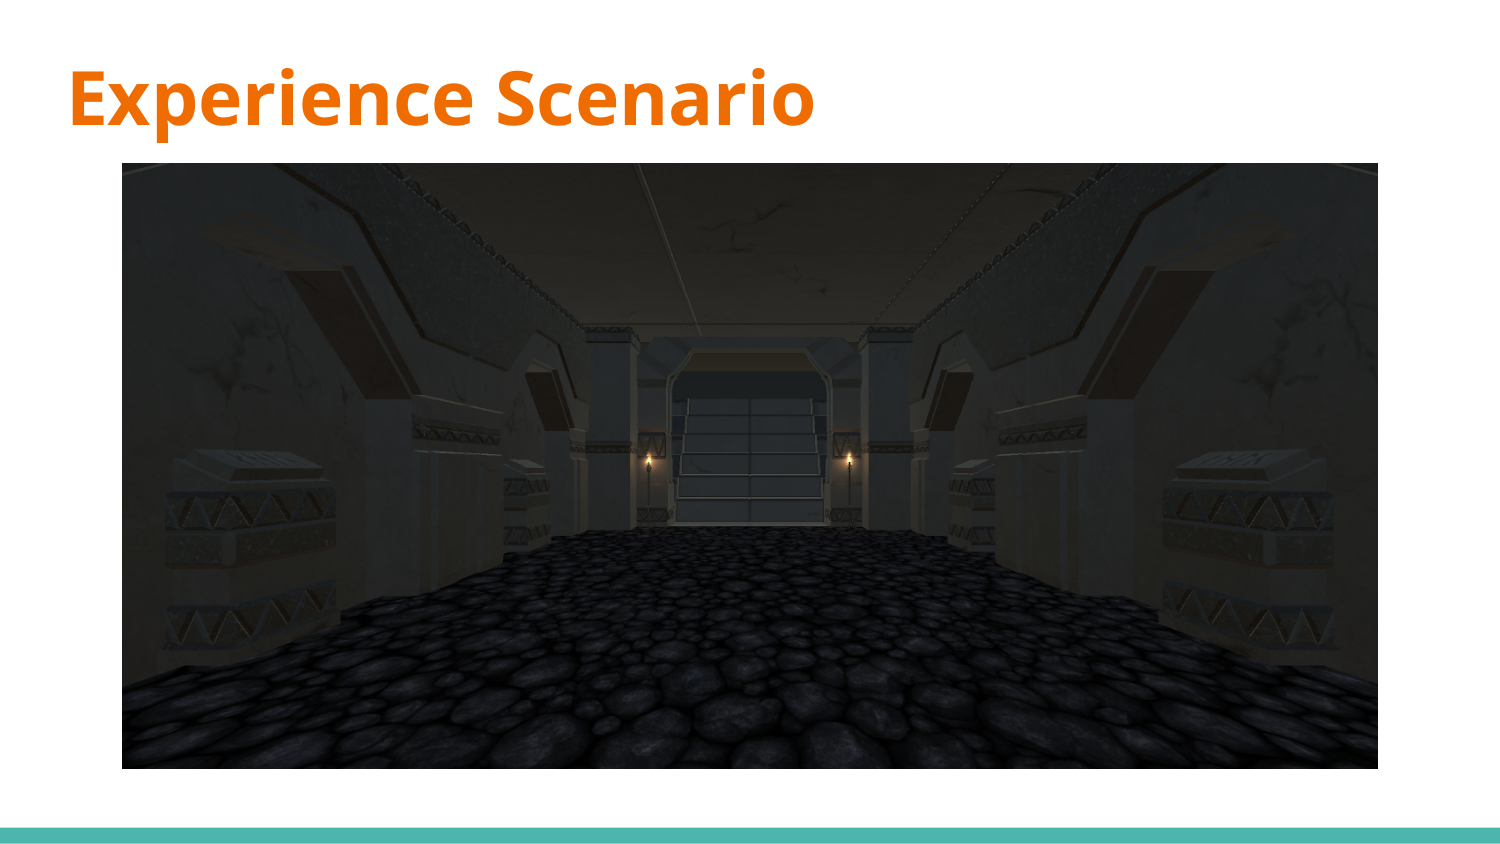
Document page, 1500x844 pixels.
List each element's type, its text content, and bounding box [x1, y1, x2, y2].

picture [121, 163, 1378, 769]
title Experience Scenario [51, 35, 1449, 152]
